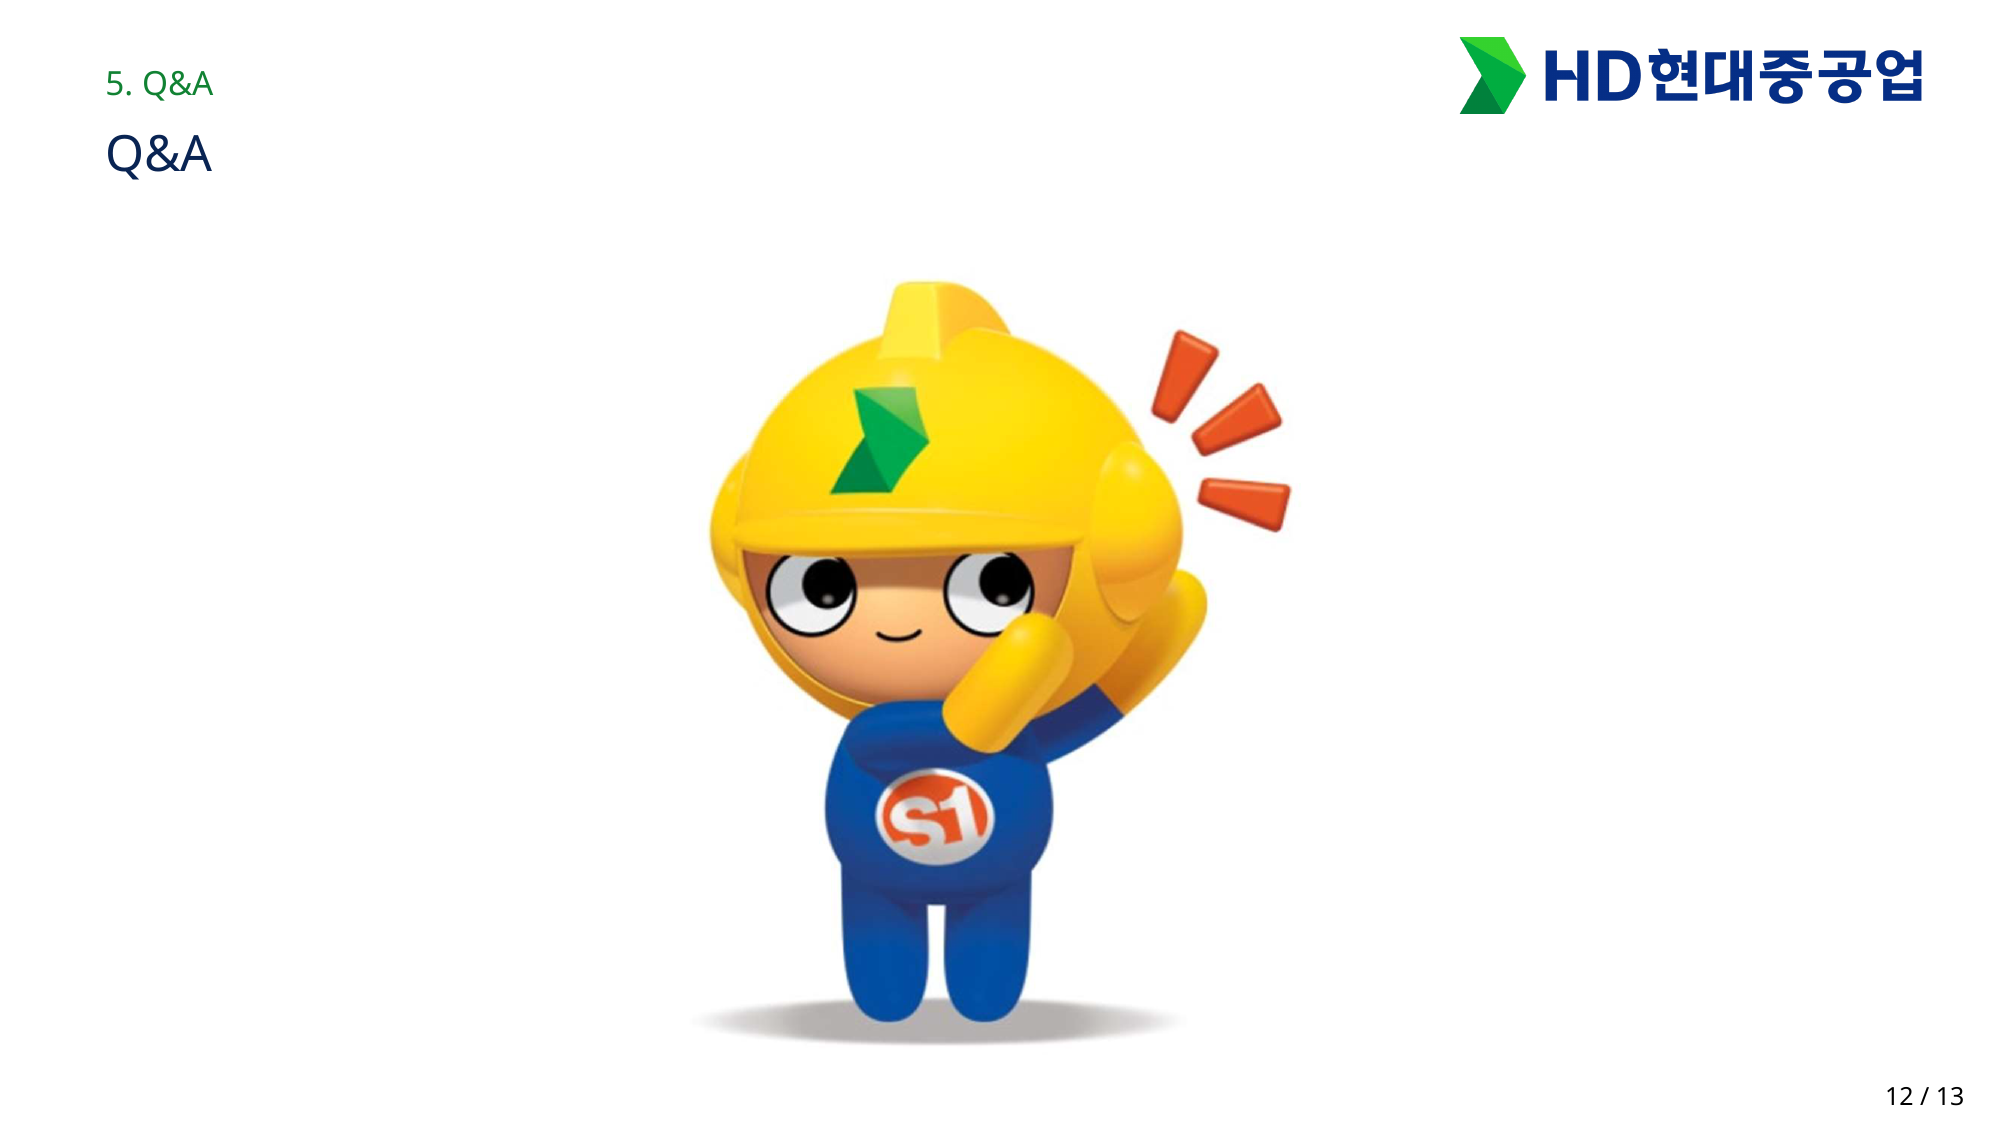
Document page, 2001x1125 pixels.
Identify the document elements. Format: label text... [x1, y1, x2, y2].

text_box 5. Q&A [90, 59, 913, 112]
text_box 12 / 13 [1791, 1072, 1980, 1118]
picture [686, 254, 1317, 1064]
picture [1459, 37, 1922, 114]
text_box Q&A [90, 113, 1000, 245]
